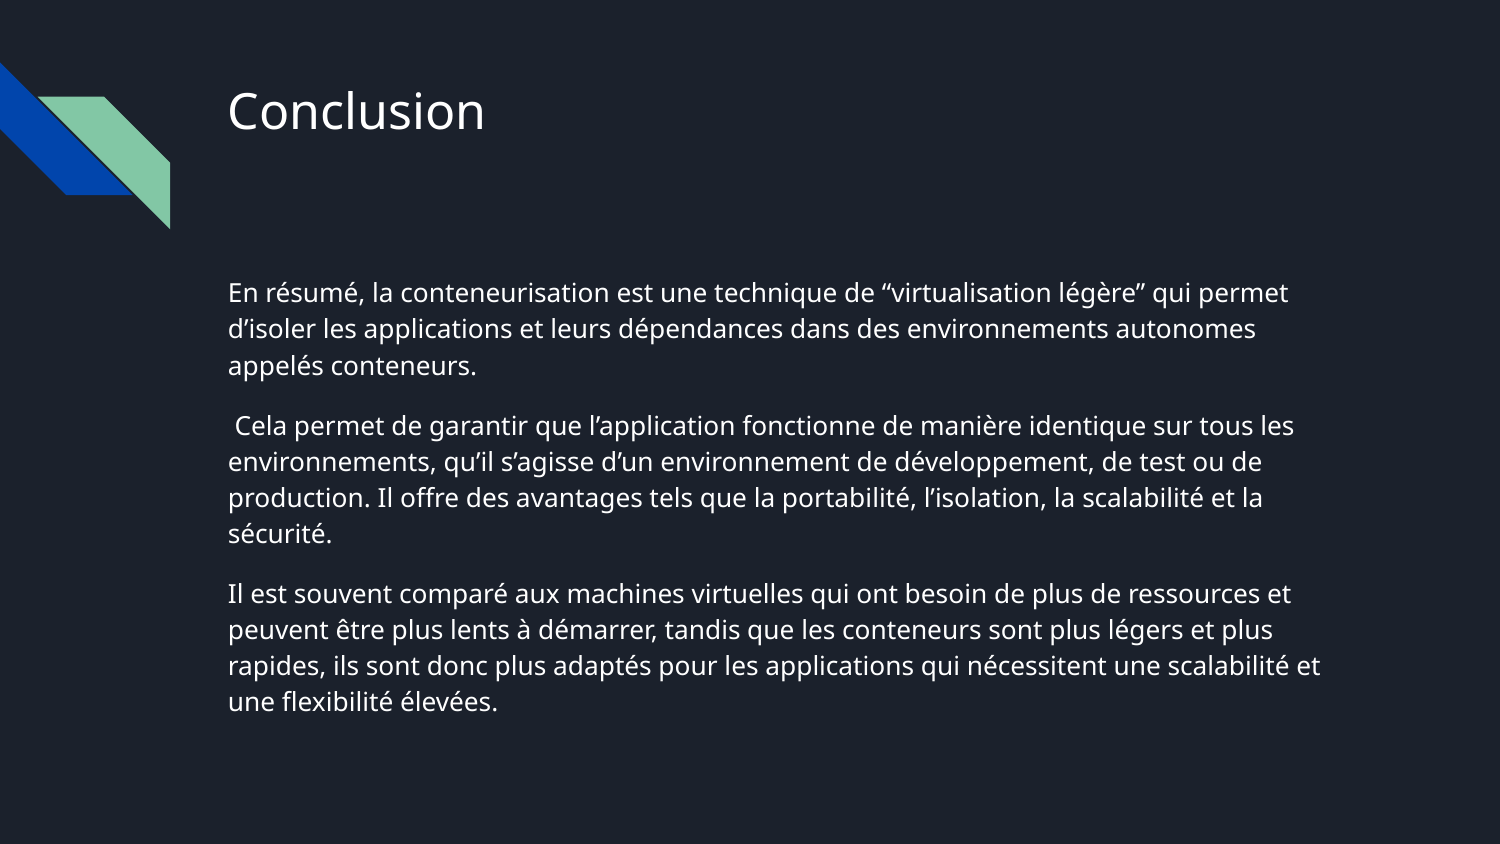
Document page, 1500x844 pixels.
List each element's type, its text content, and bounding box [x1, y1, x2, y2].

list En résumé, la conteneurisation est une technique de “virtualisation légère” qui permet d’isoler les applications et leurs dépendances dans des environnements autonomes appelés conteneurs. Cela permet de garantir que l’application fonctionne de manière identique sur tous les environnements, qu’il s’agisse d’un environnement de développement, de test ou de production. Il offre des avantages tels que la portabilité, l’isolation, la scalabilité et la sécurité. Il est souvent comparé aux machines virtuelles qui ont besoin de plus de ressources et peuvent être plus lents à démarrer, tandis que les conteneurs sont plus légers et plus rapides, ils sont donc plus adaptés pour les applications qui nécessitent une scalabilité et une flexibilité élevées. [212, 257, 1368, 735]
title Conclusion [212, 64, 1368, 215]
